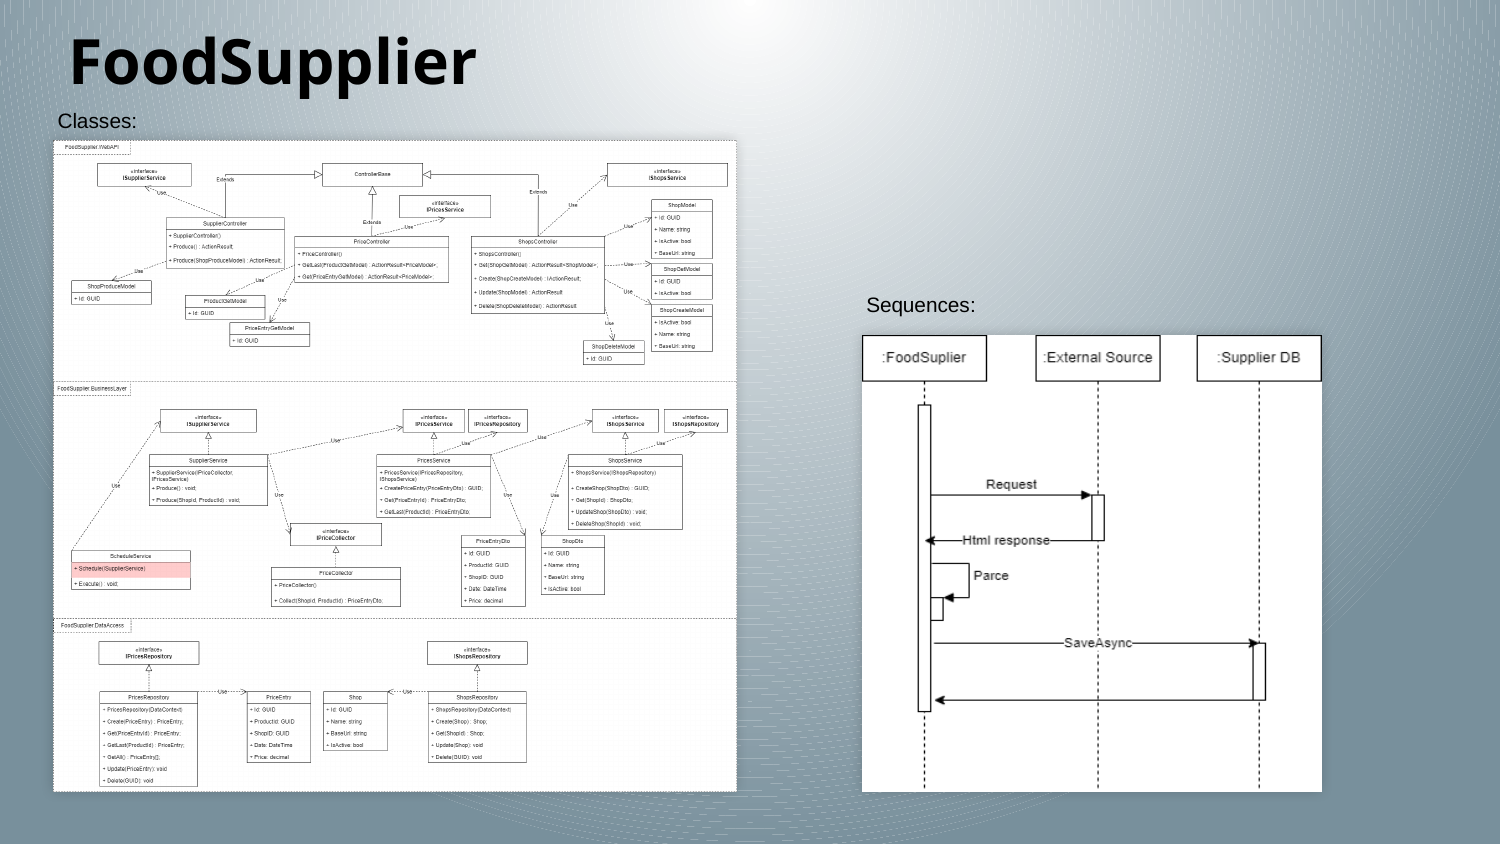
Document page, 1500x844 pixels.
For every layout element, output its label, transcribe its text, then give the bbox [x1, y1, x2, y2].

text_box Sequences: [851, 283, 1005, 324]
picture [53, 140, 737, 792]
text_box Classes: [42, 100, 181, 140]
picture [862, 335, 1323, 792]
title FoodSupplier [53, 7, 1452, 102]
